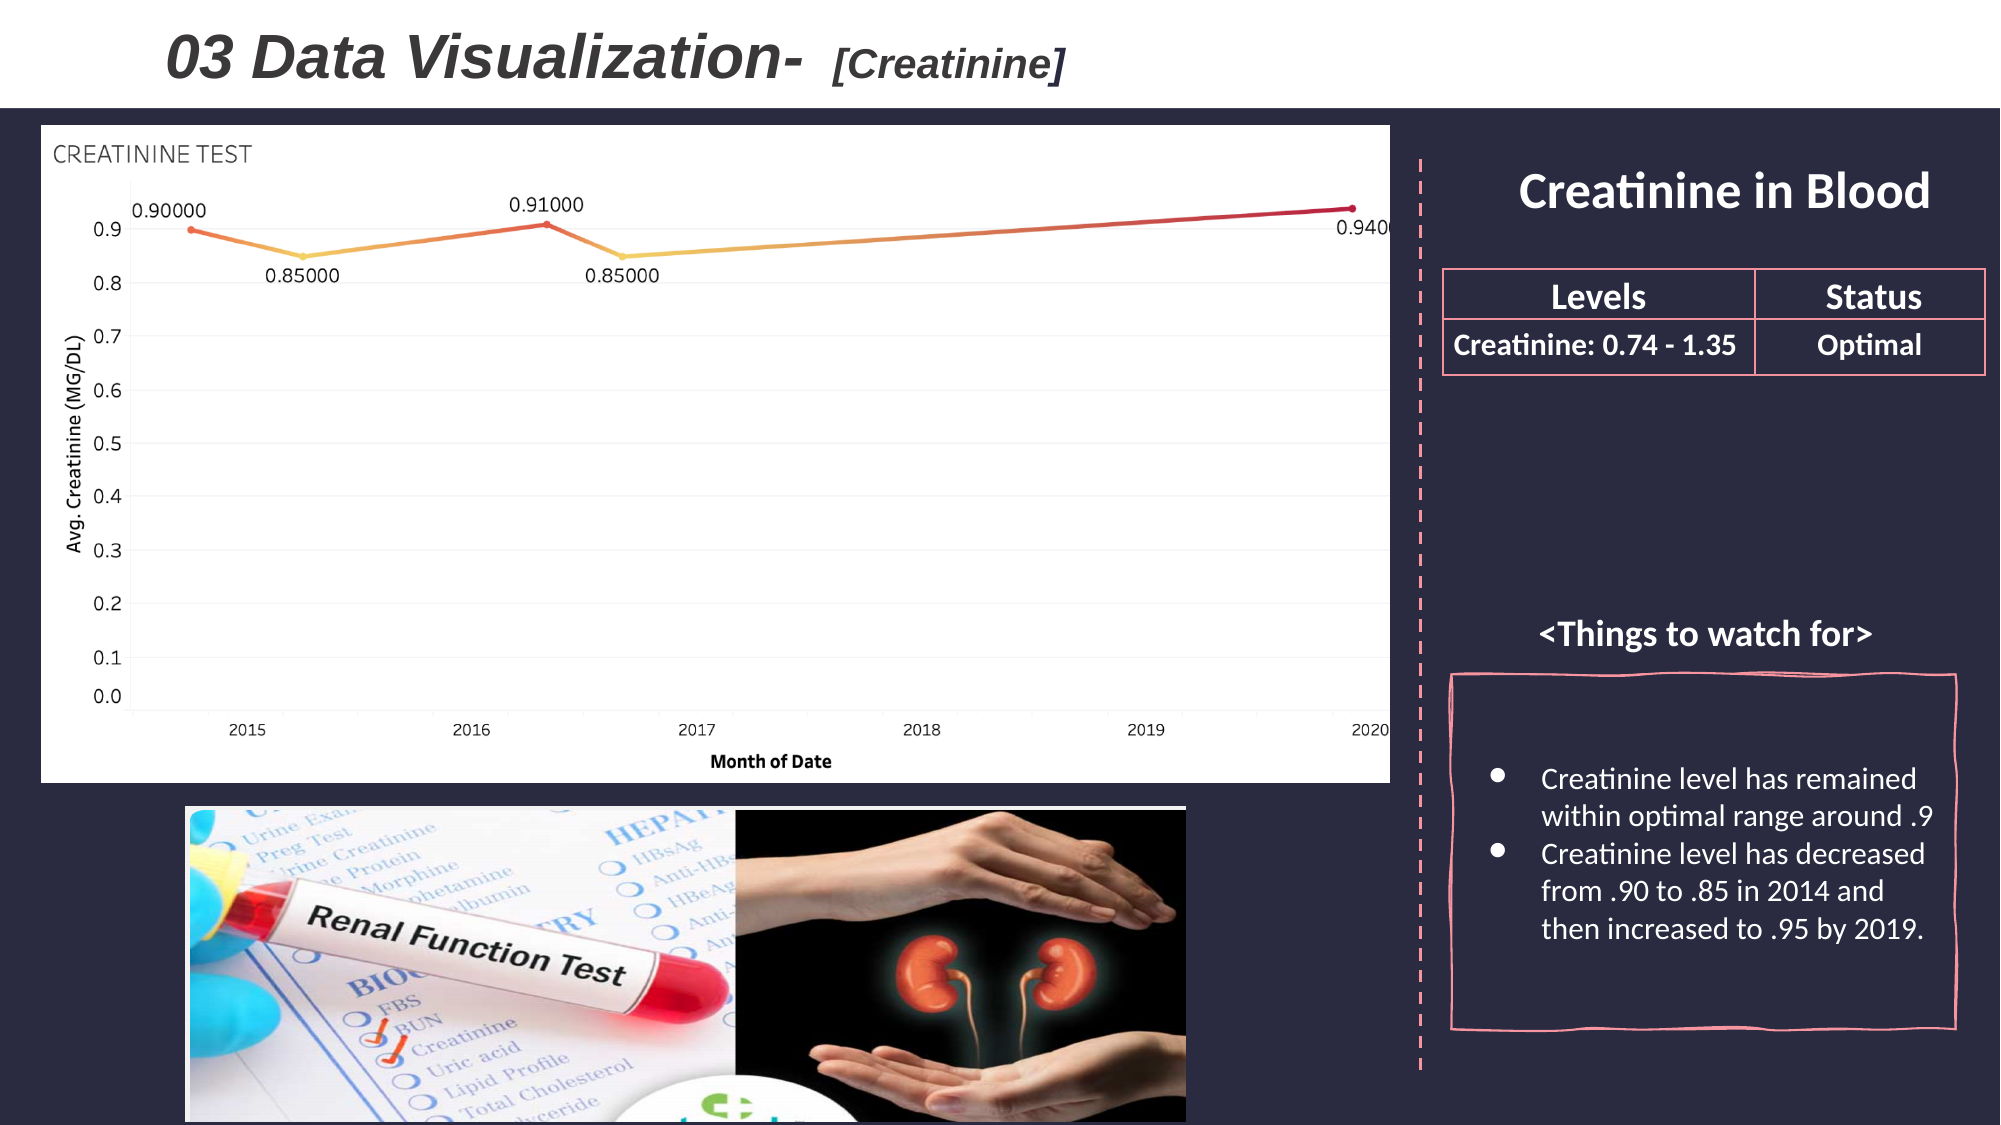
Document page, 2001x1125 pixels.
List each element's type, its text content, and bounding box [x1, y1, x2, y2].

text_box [1451, 601, 1956, 1030]
picture [41, 125, 1390, 783]
text_box Creatinine in Blood [1489, 149, 1963, 227]
picture [185, 806, 1186, 1122]
text_box 03 Data Visualization- [Creatinine] [0, 0, 2000, 109]
table_header Levels [1444, 270, 1754, 318]
table_header Status [1756, 270, 1984, 318]
table_cell Creatinine: 0.74 - 1.35 [1444, 320, 1754, 374]
table_cell Optimal [1756, 320, 1984, 374]
